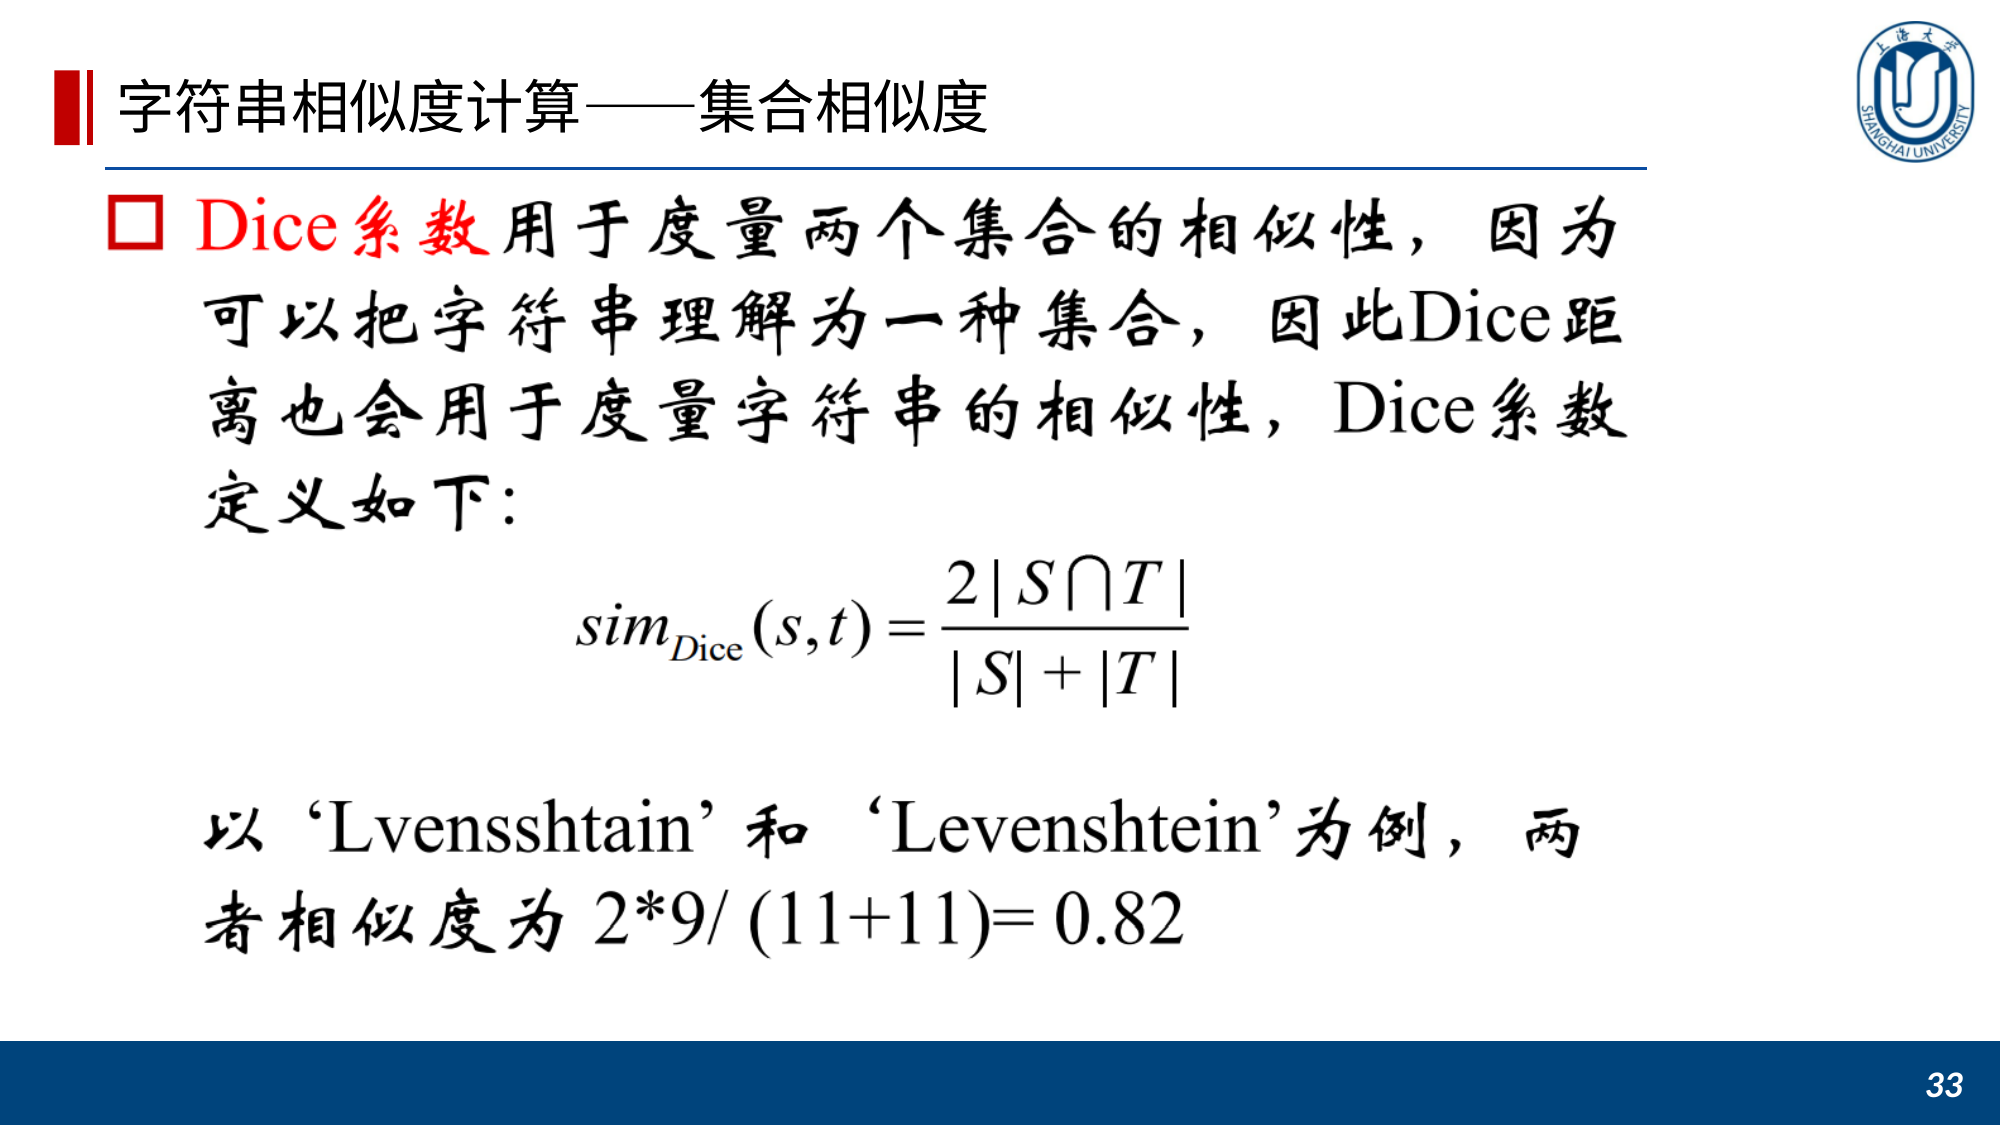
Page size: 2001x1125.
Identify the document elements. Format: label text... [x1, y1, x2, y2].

text_box 字符串相似度计算——集合相似度 [101, 63, 1152, 148]
picture [101, 181, 1645, 1005]
picture [1855, 21, 1978, 163]
slide_number 33 [1762, 1052, 1978, 1113]
